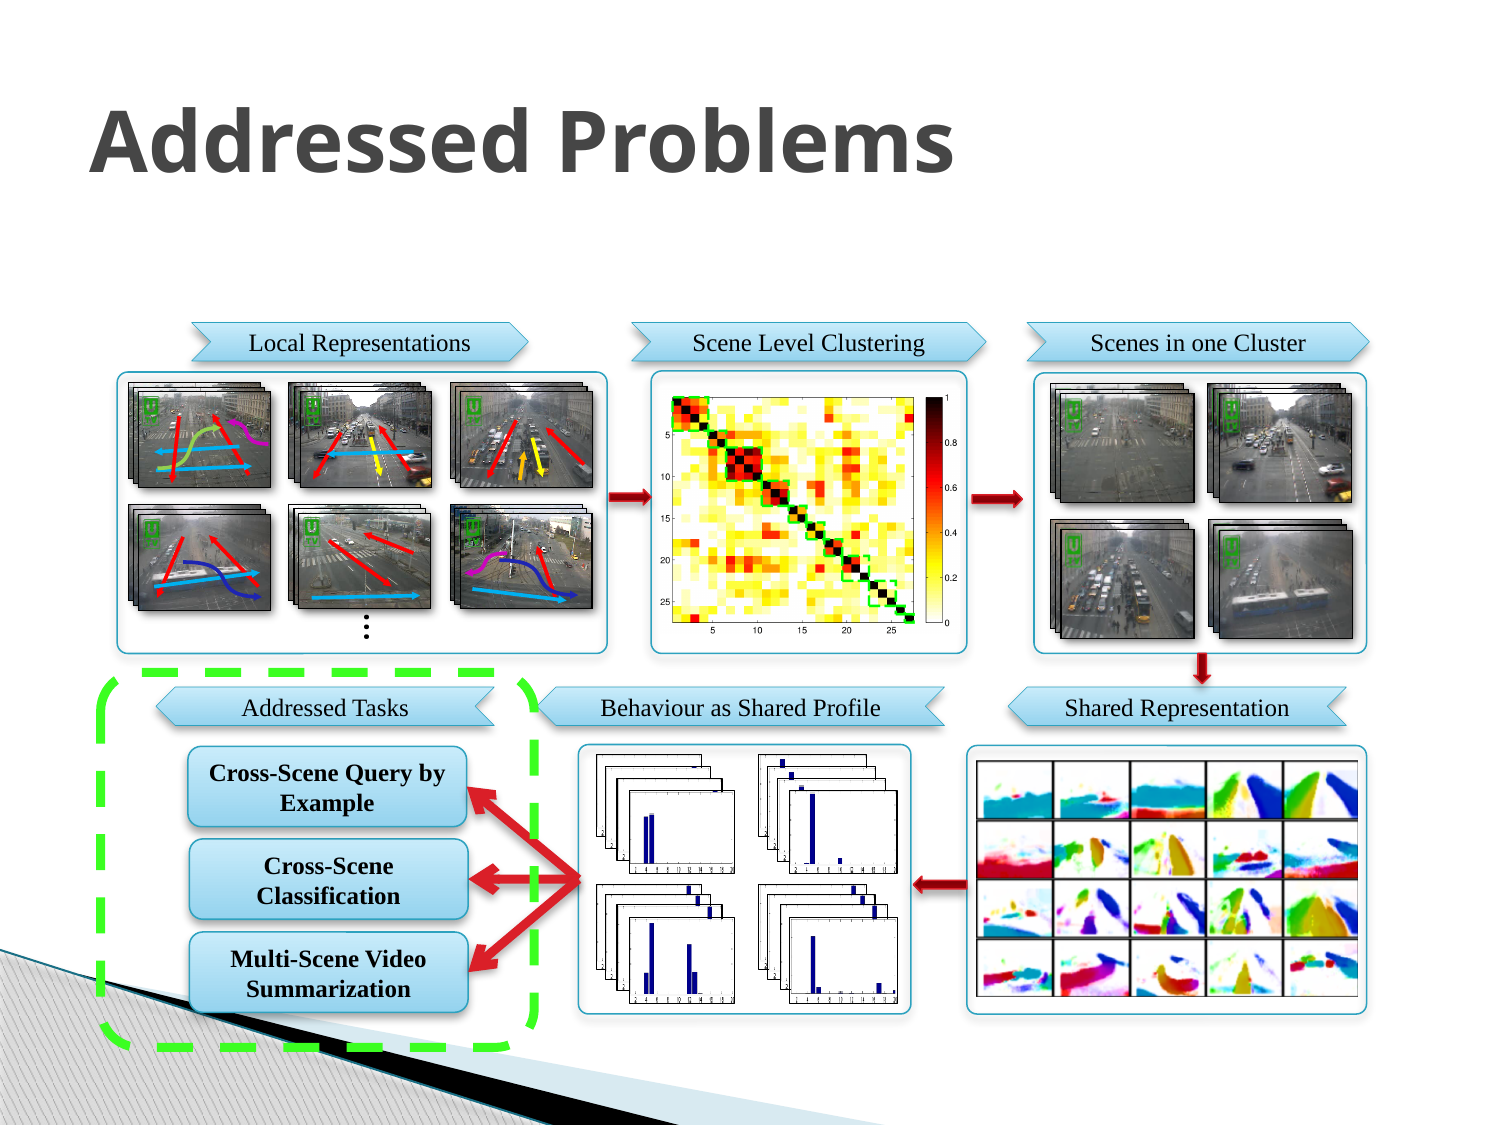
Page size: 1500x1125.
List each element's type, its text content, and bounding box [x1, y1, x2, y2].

title Addressed Problems [75, 45, 1425, 233]
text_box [116, 322, 1370, 1015]
text_box [96, 678, 536, 1052]
